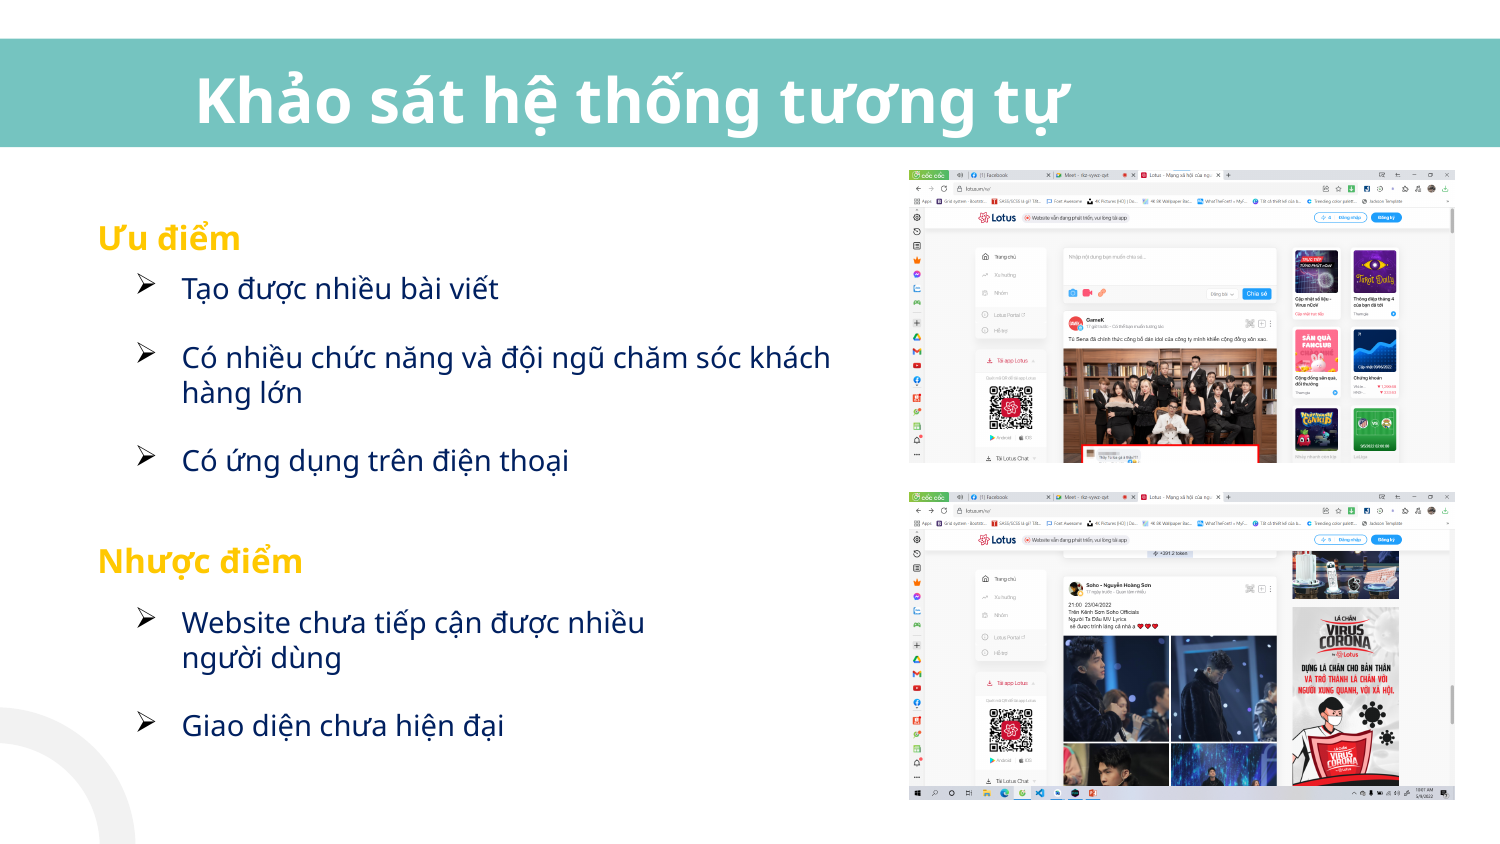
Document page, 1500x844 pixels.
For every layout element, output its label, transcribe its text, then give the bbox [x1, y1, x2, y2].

title Khảo sát hệ thống tương tự [179, 46, 1449, 141]
text_box Website chưa tiếp cận được nhiều người dùng Giao diện chưa hiện đại [134, 589, 722, 783]
subtitle Ưu điểm [82, 202, 280, 262]
picture [909, 170, 1455, 463]
picture [909, 492, 1455, 800]
subtitle Nhược điểm [82, 524, 331, 584]
text_box Tạo được nhiều bài viết Có nhiều chức năng và đội ngũ chăm sóc khách hàng lớn Có ứng dụng trên điện thoại [134, 255, 858, 510]
